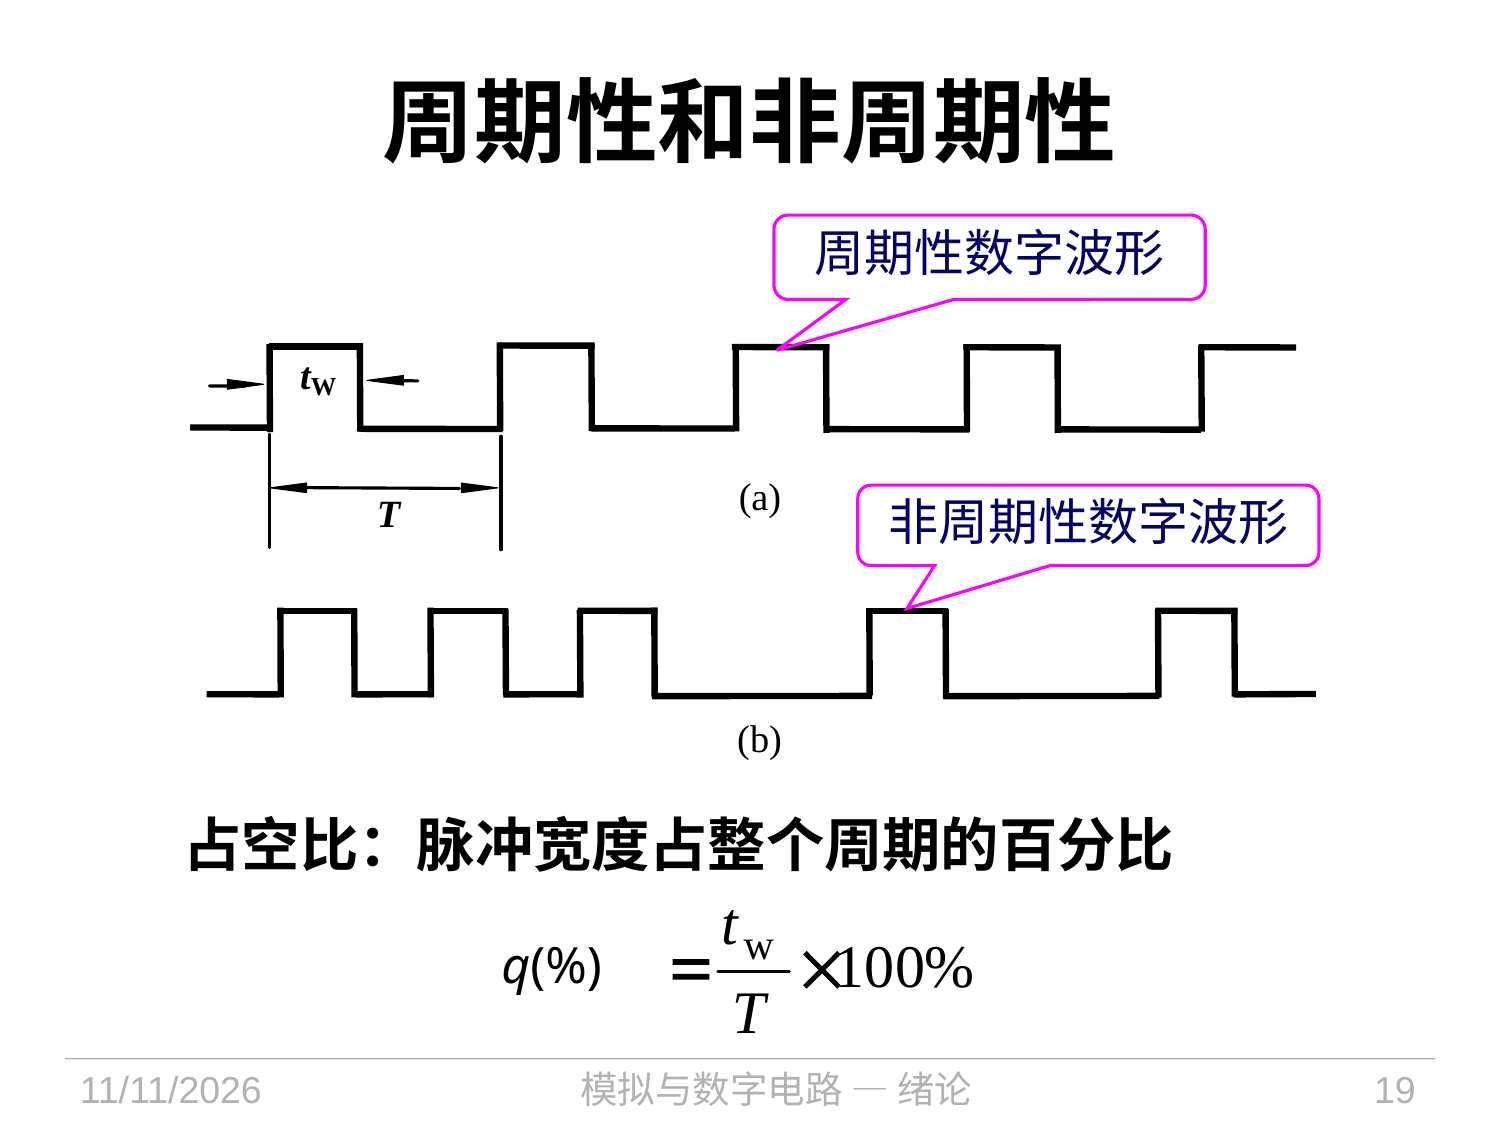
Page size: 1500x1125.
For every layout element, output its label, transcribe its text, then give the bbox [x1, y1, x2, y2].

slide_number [64, 1058, 348, 1125]
text_box 占空比：脉冲宽度占整个周期的百分比 [168, 787, 1307, 886]
text_box 周期性数字波形 [773, 215, 1206, 336]
title 周期性和非周期性 [75, 24, 1425, 213]
footer 模拟与数字电路 — 绪论 [373, 1058, 1179, 1125]
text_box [183, 337, 1323, 779]
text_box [336, 884, 987, 1048]
slide_number 19 [1230, 1058, 1431, 1125]
